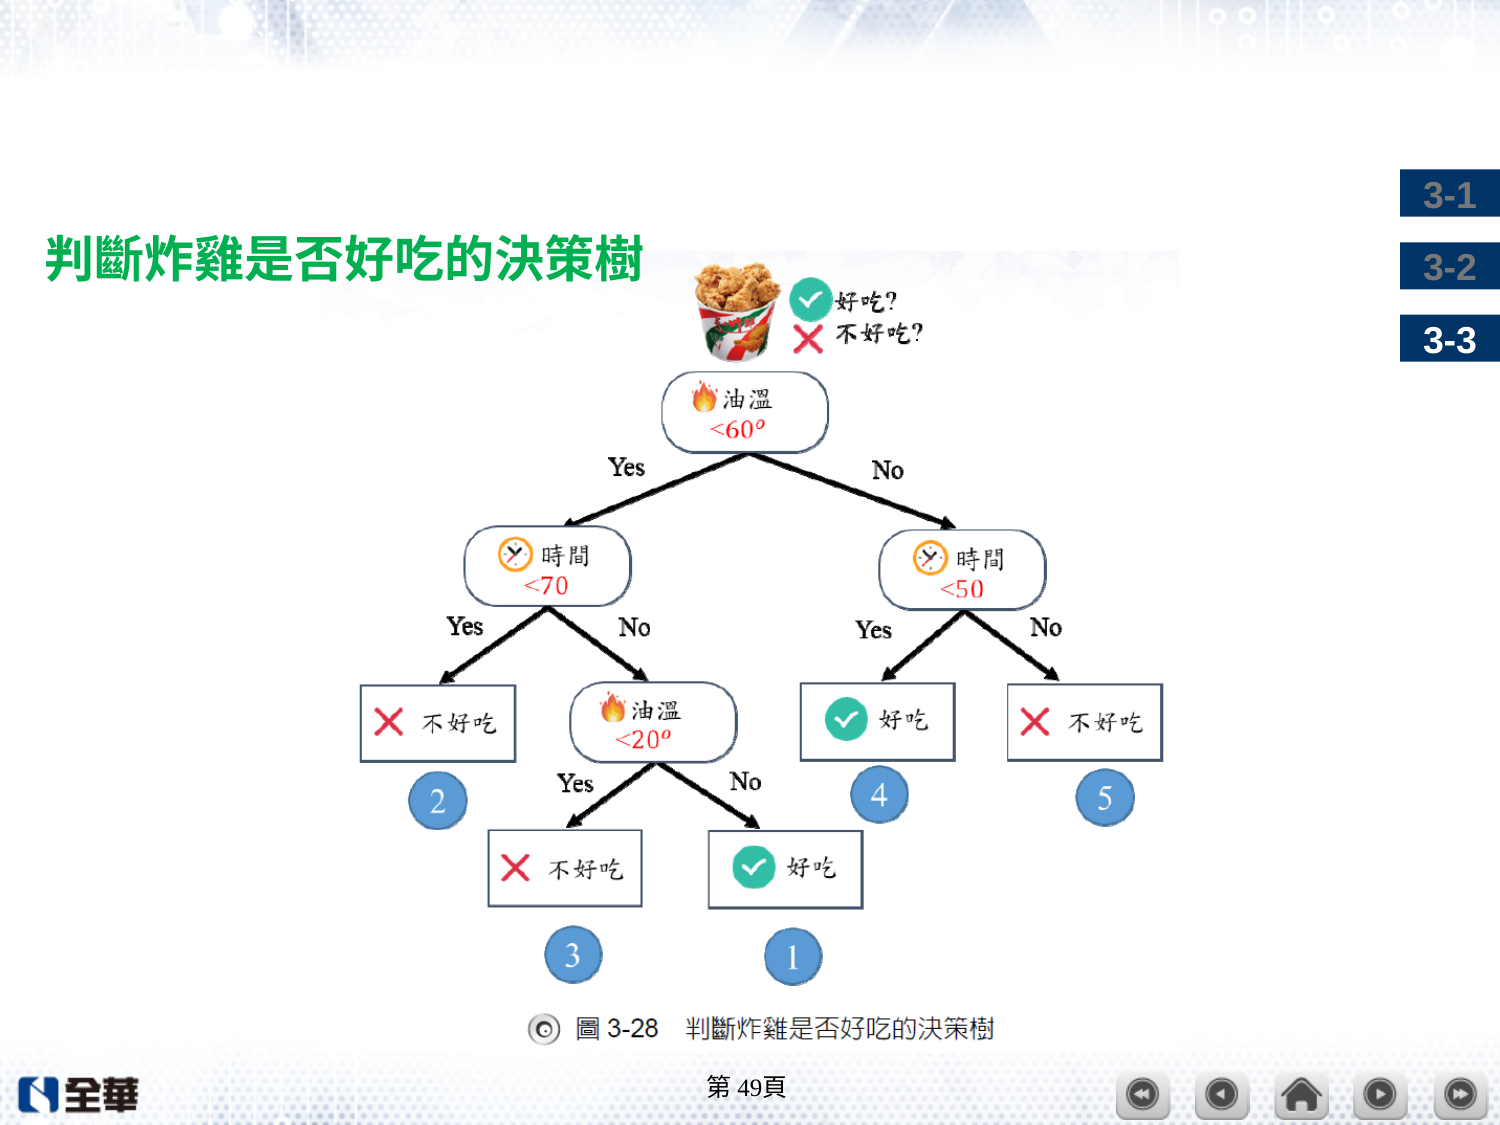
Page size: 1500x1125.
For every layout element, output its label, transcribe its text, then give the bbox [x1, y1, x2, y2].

list 判斷炸雞是否好吃的決策樹 [29, 219, 1386, 1048]
picture [0, 0, 1500, 1125]
